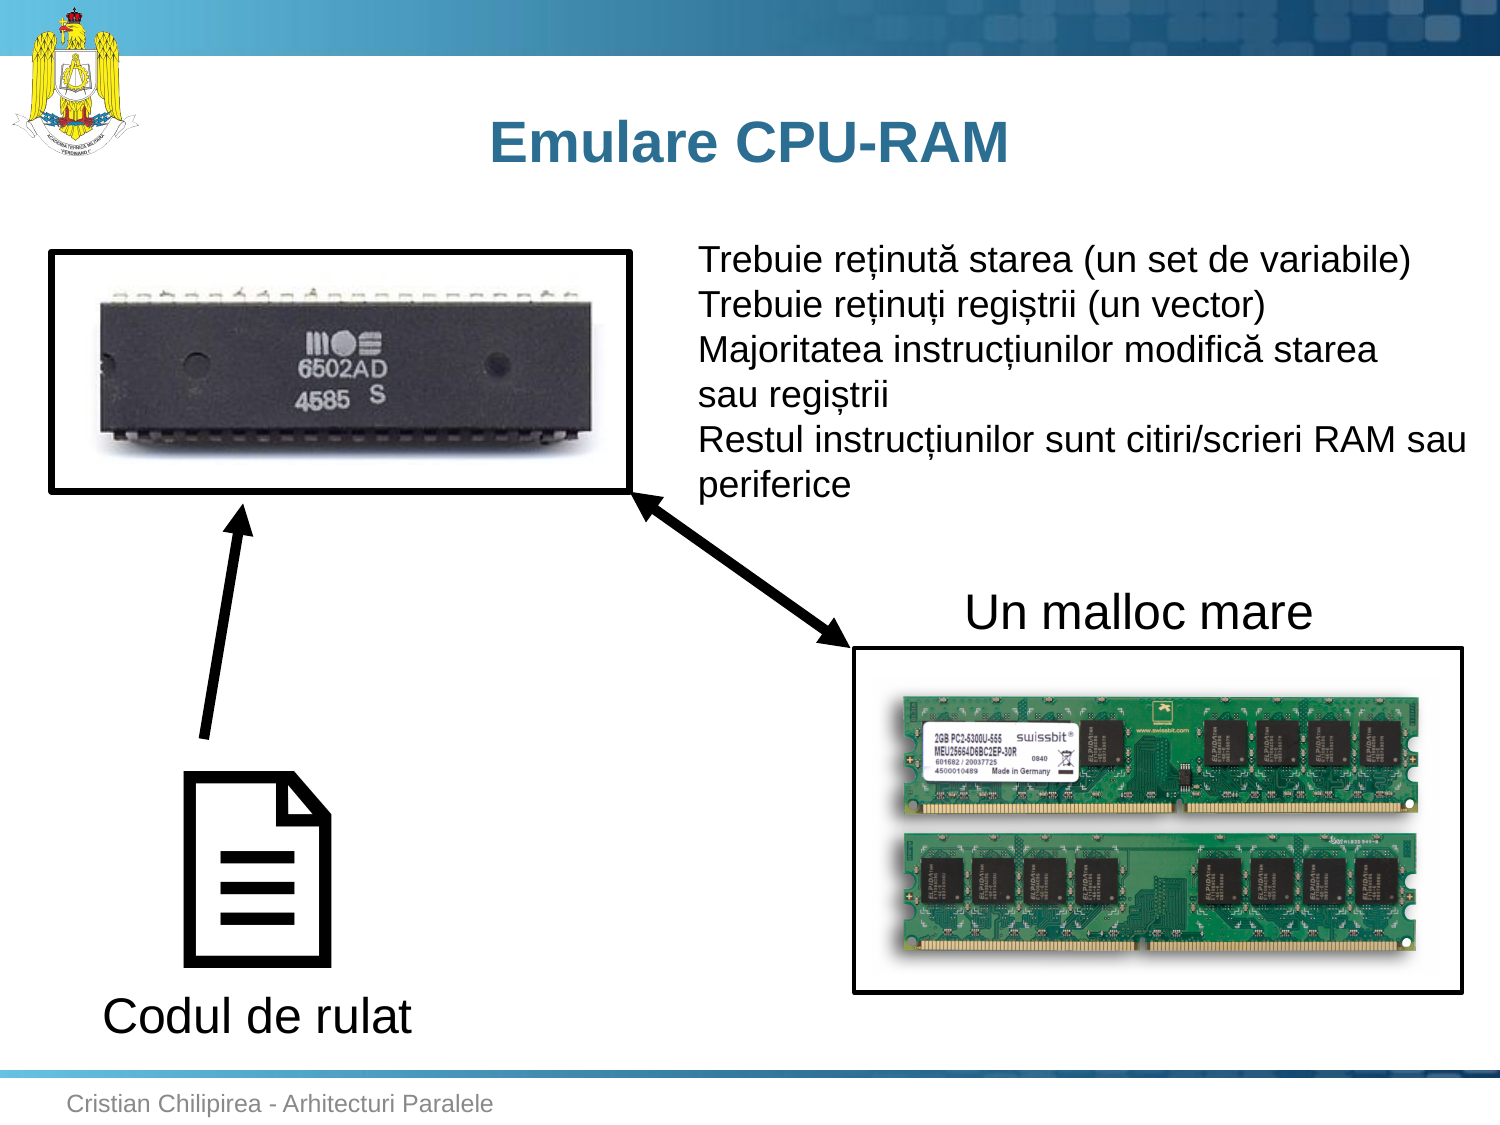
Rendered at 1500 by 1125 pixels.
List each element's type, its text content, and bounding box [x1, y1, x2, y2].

picture [0, 0, 1500, 156]
title Emulare CPU-RAM [51, 102, 1449, 178]
picture [0, 1070, 1500, 1078]
picture [83, 273, 610, 465]
text_box [854, 648, 1463, 993]
text_box [51, 251, 630, 492]
text_box Trebuie reținută starea (un set de variabile) Trebuie reținuți regiștrii (un vector) Majoritatea instrucțiunilor modifică starea sau regiștrii Restul instrucțiunilor sunt citiri/scrieri RAM sau periferice [683, 227, 1500, 513]
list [159, 770, 356, 968]
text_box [203, 503, 244, 740]
text_box Codul de rulat [87, 976, 428, 1051]
text_box Un malloc mare [949, 572, 1330, 648]
picture [871, 678, 1442, 976]
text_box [629, 491, 851, 649]
footer Cristian Chilipirea - Arhitecturi Paralele [51, 1083, 1157, 1125]
